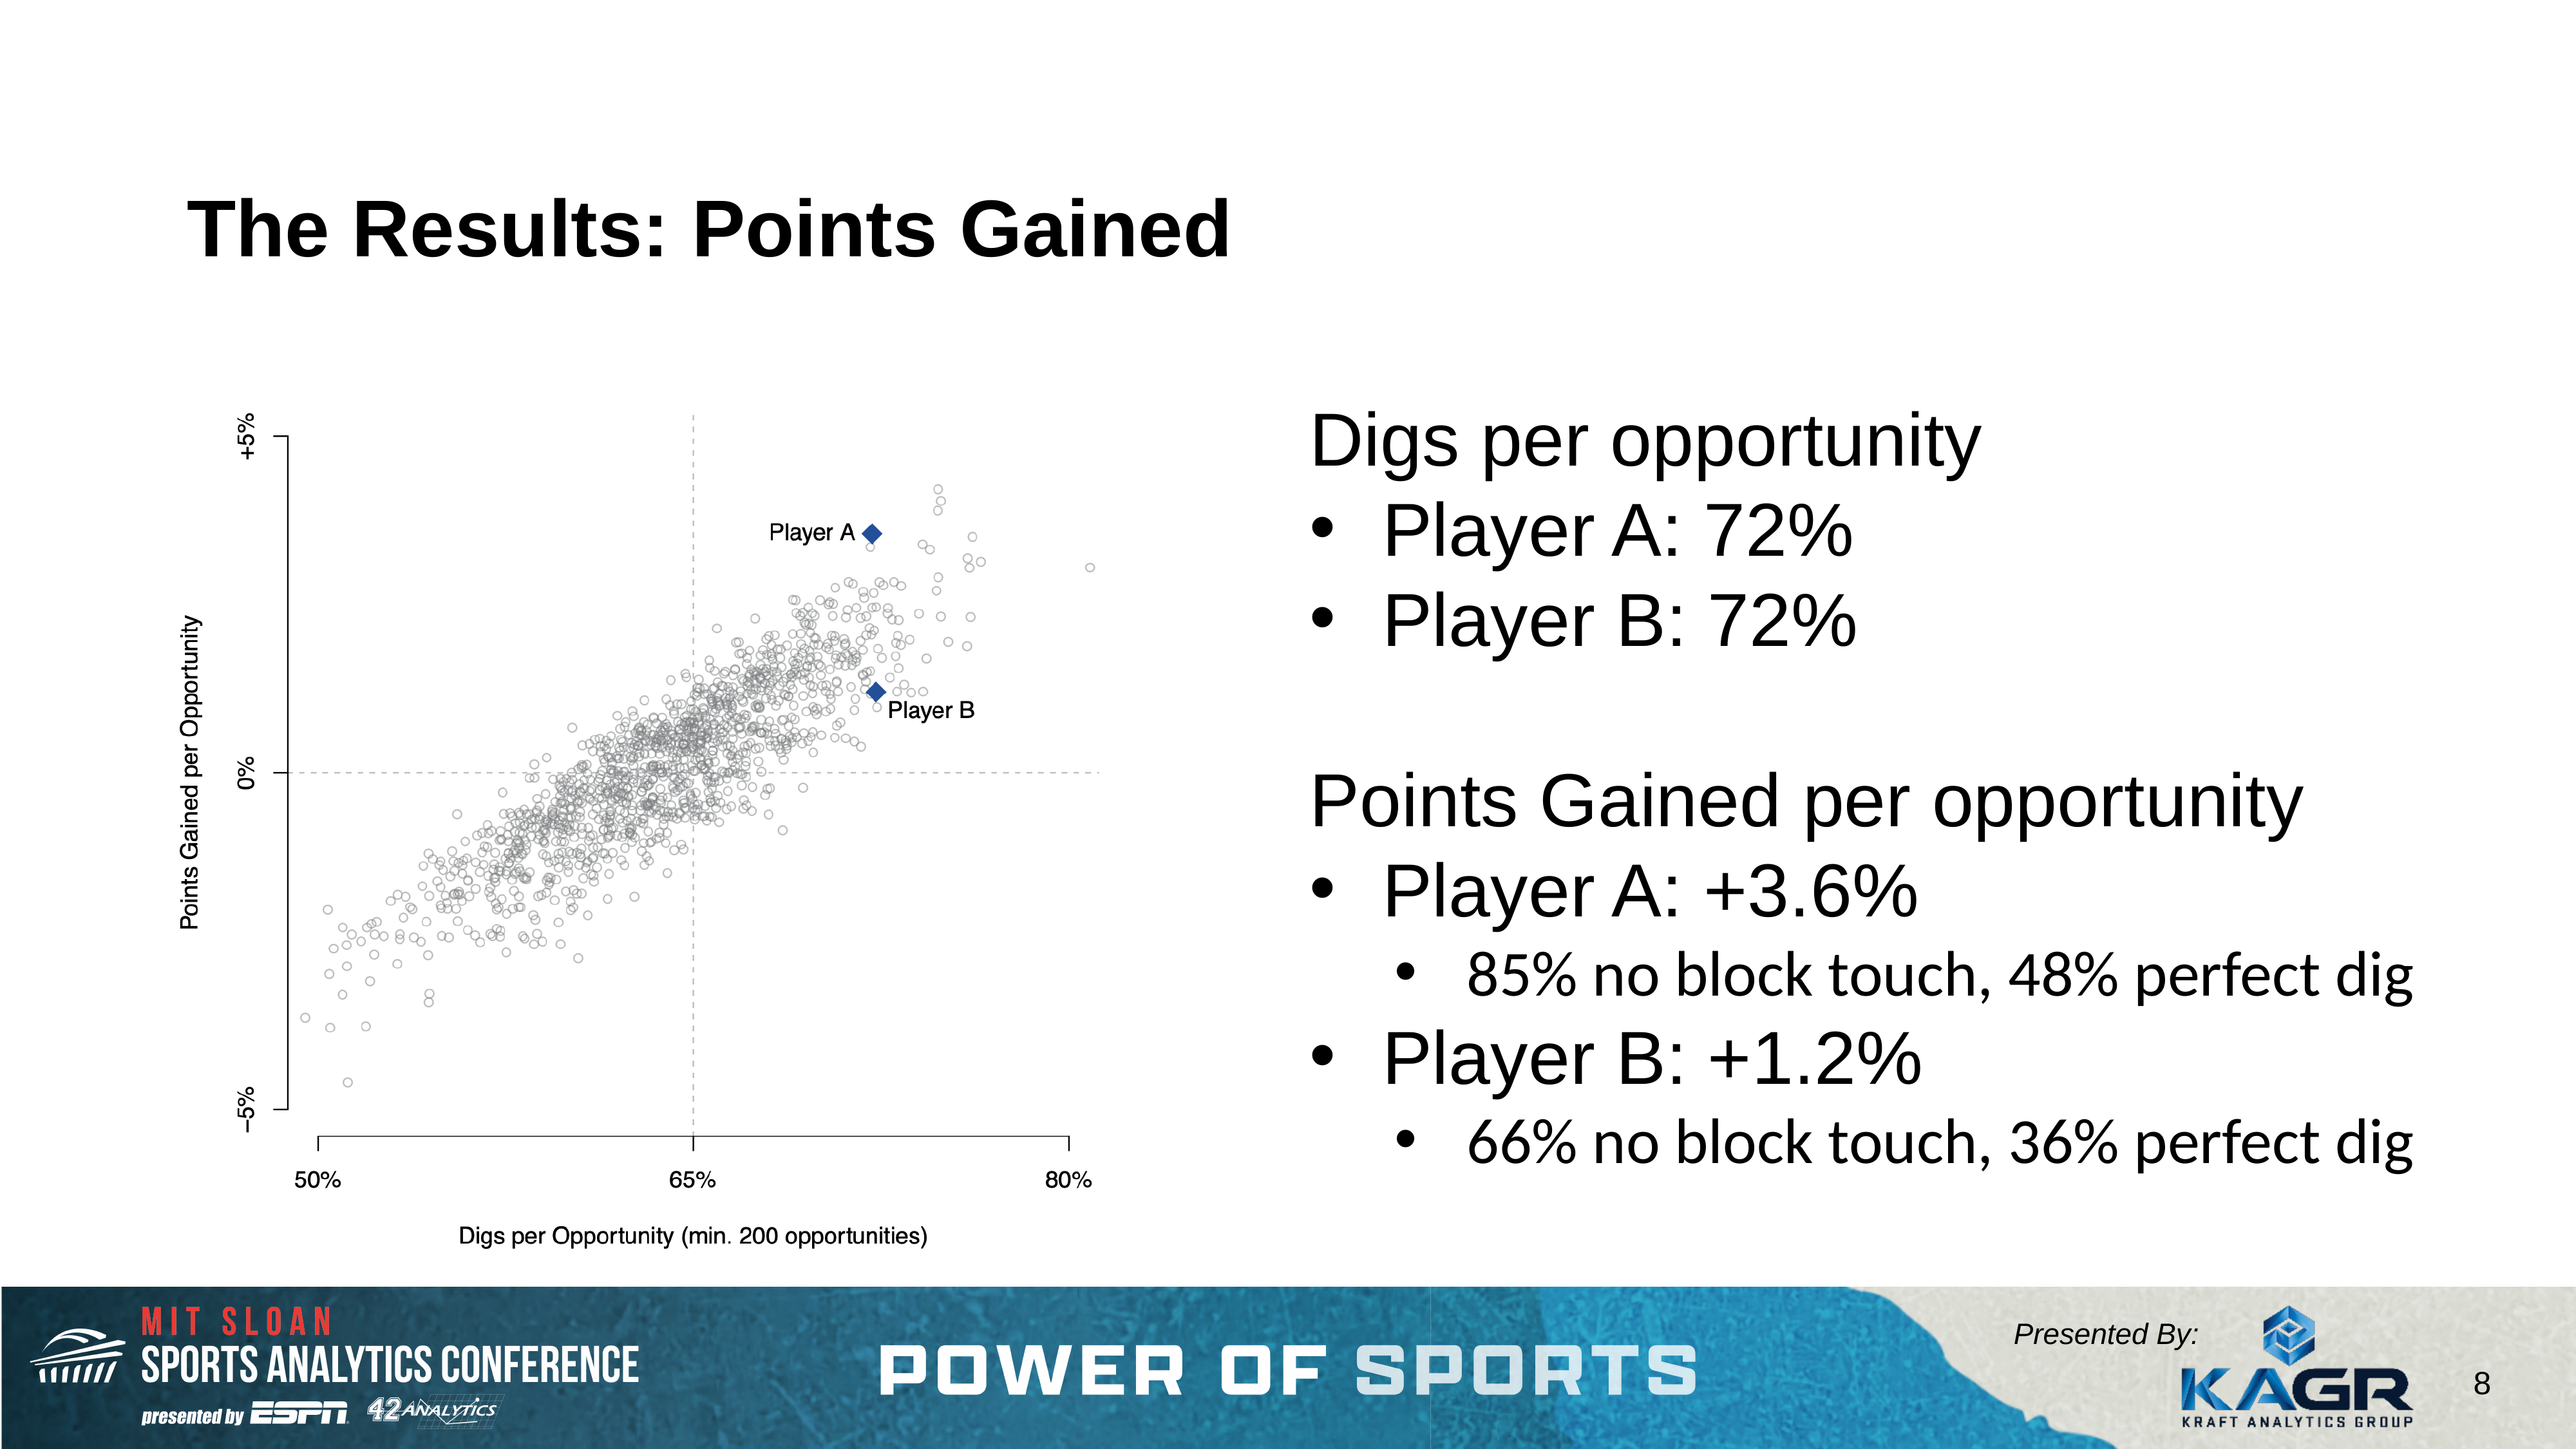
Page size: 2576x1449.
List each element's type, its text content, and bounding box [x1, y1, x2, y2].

title The Results: Points Gained [177, 103, 2399, 357]
picture [176, 357, 1119, 1263]
list Digs per opportunity Player A: 72% Player B: 72% Points Gained per opportunity Player A: +3.6% 85% no block touch, 48% perfect dig Player B: +1.2% 66% no block touch, 36% perfect dig [1288, 385, 2501, 1263]
picture [3, 1268, 2576, 1449]
slide_number 8 [1921, 1343, 2501, 1421]
